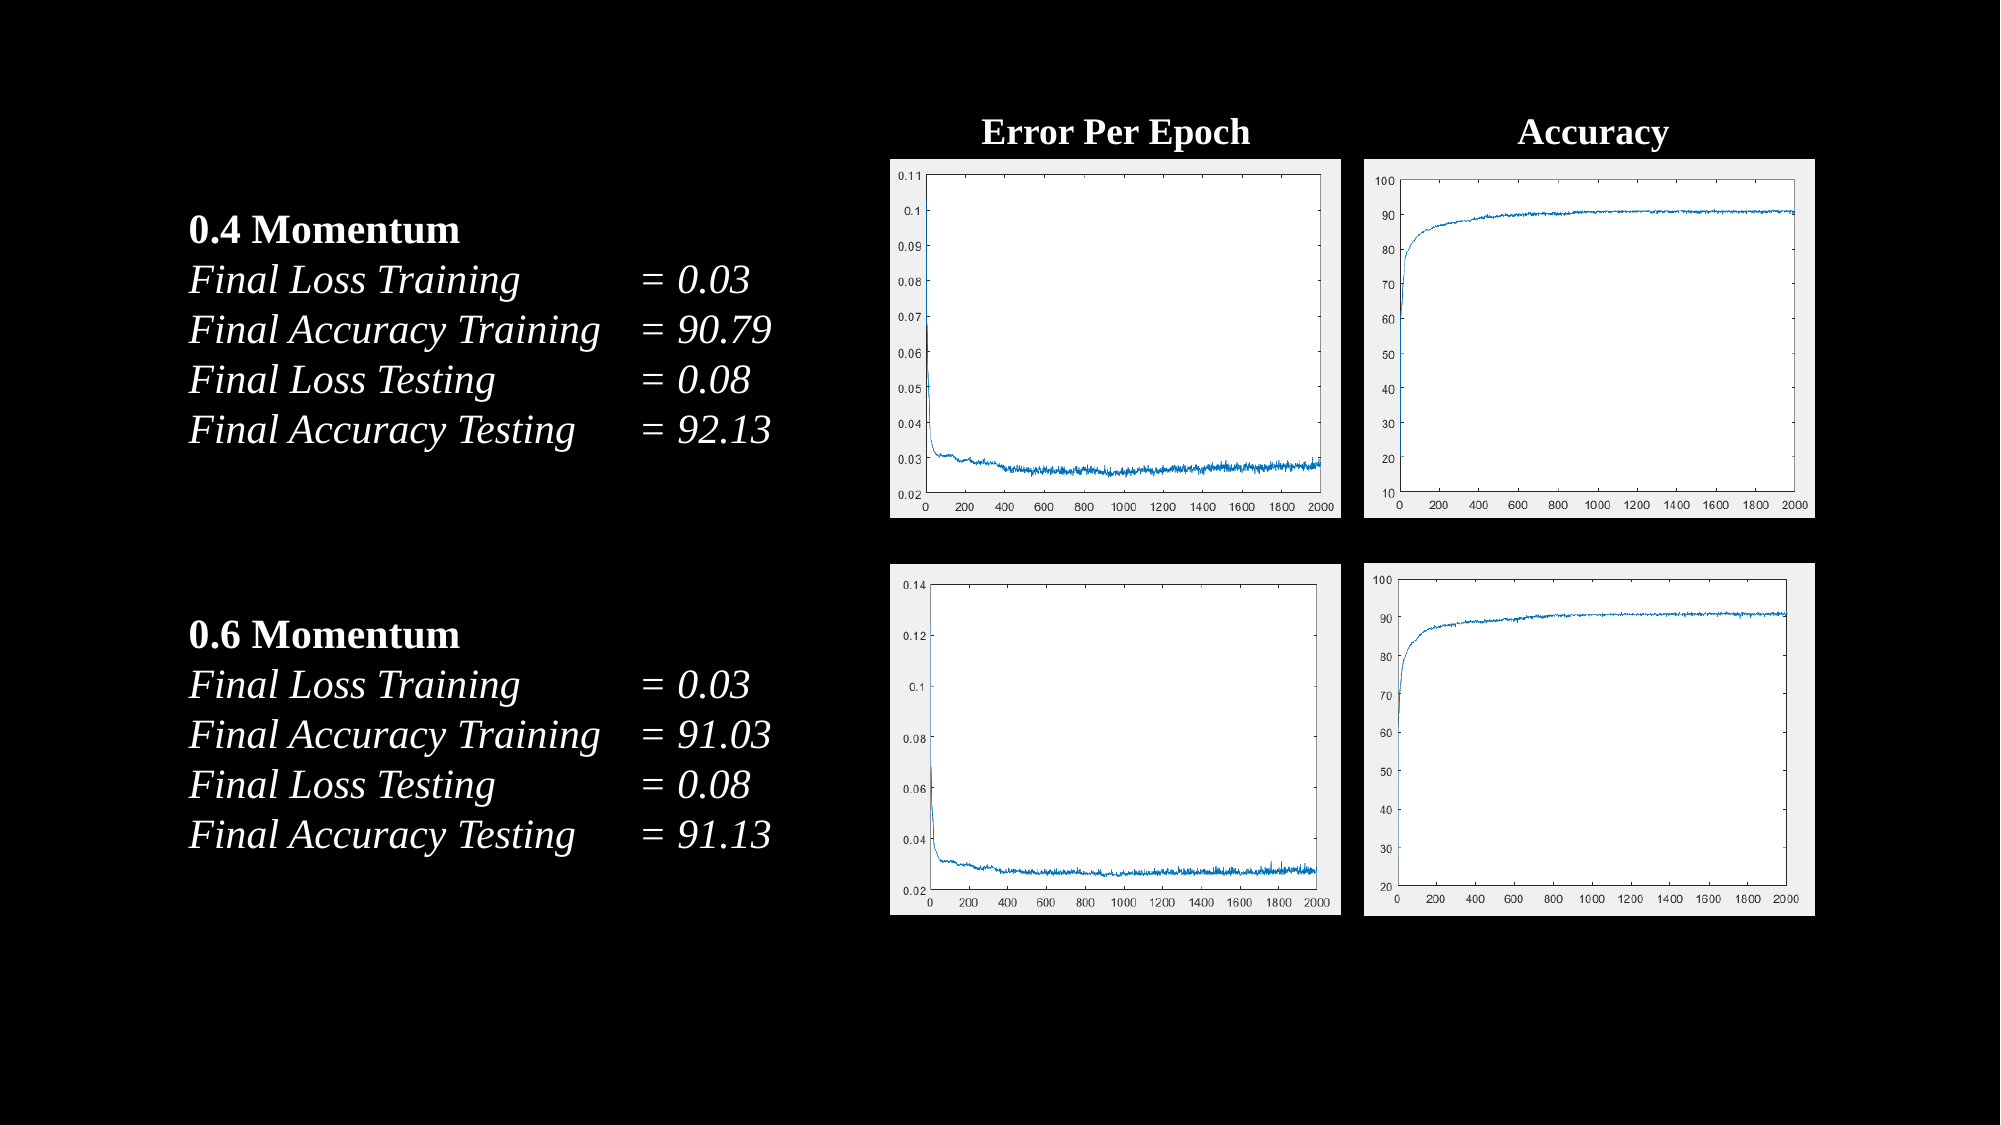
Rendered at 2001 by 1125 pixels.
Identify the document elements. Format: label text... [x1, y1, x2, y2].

text_box 0.6 Momentum Final Loss Training = 0.03 Final Accuracy Training = 91.03 Final Loss Testing = 0.08 Final Accuracy Testing = 91.13 [173, 599, 842, 915]
picture [1364, 563, 1815, 917]
picture [890, 564, 1341, 915]
text_box 0.4 Momentum Final Loss Training = 0.03 Final Accuracy Training = 90.79 Final Loss Testing = 0.08 Final Accuracy Testing = 92.13 [173, 194, 842, 510]
text_box Error Per Epoch [966, 99, 1285, 159]
picture [1364, 159, 1815, 518]
text_box Accuracy [1502, 99, 1839, 160]
picture [890, 159, 1341, 518]
